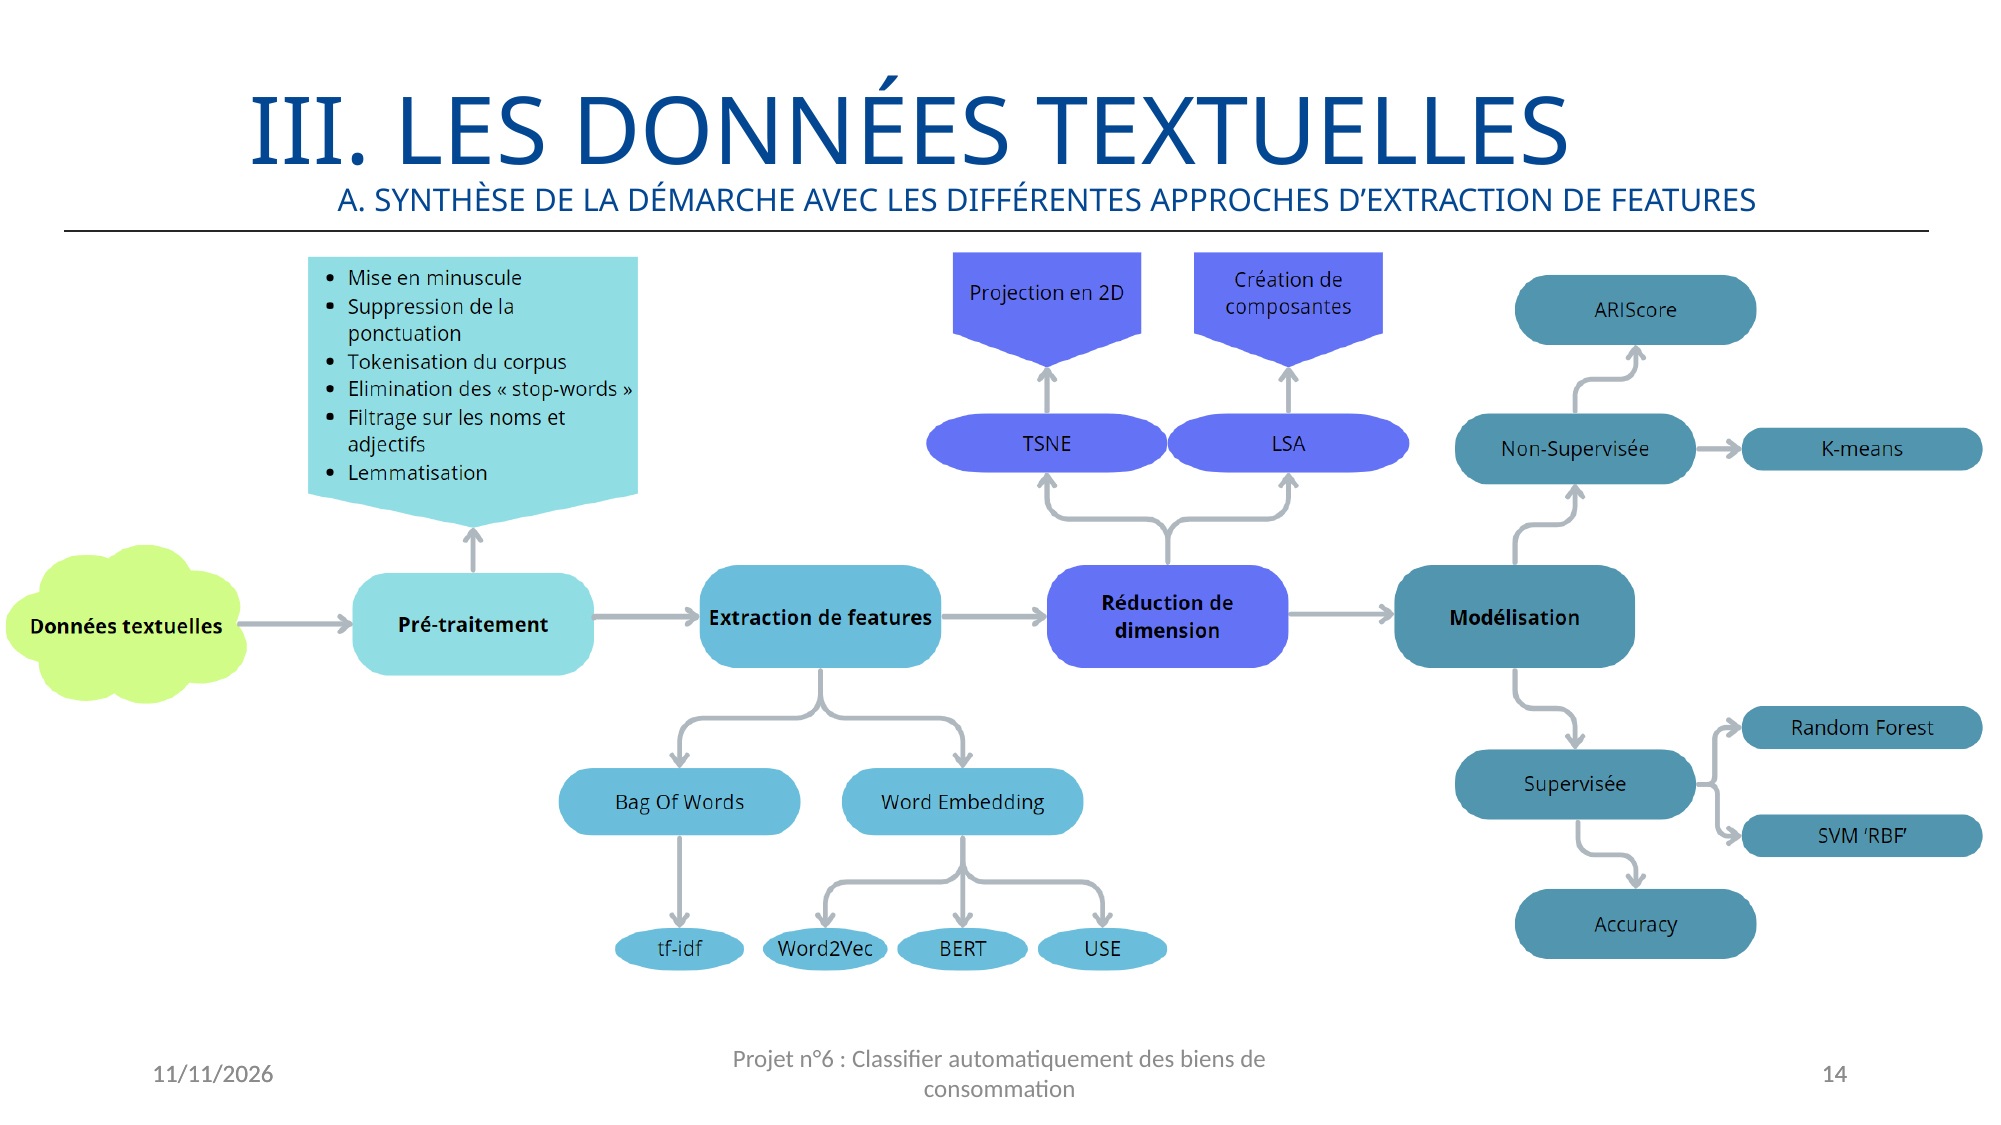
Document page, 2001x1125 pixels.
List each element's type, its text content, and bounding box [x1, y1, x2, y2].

text_box 14 [1412, 1042, 1863, 1103]
text_box A. Synthèse de la démarche avec les différentes approches d’extraction de features [337, 171, 2000, 232]
text_box III. Les données textuelles [249, 55, 1959, 193]
footer Projet n°6 : Classifier automatiquement des biens de consommation [662, 1042, 1338, 1103]
picture [0, 244, 2000, 1016]
text_box 20/07/2024 [137, 1042, 588, 1103]
